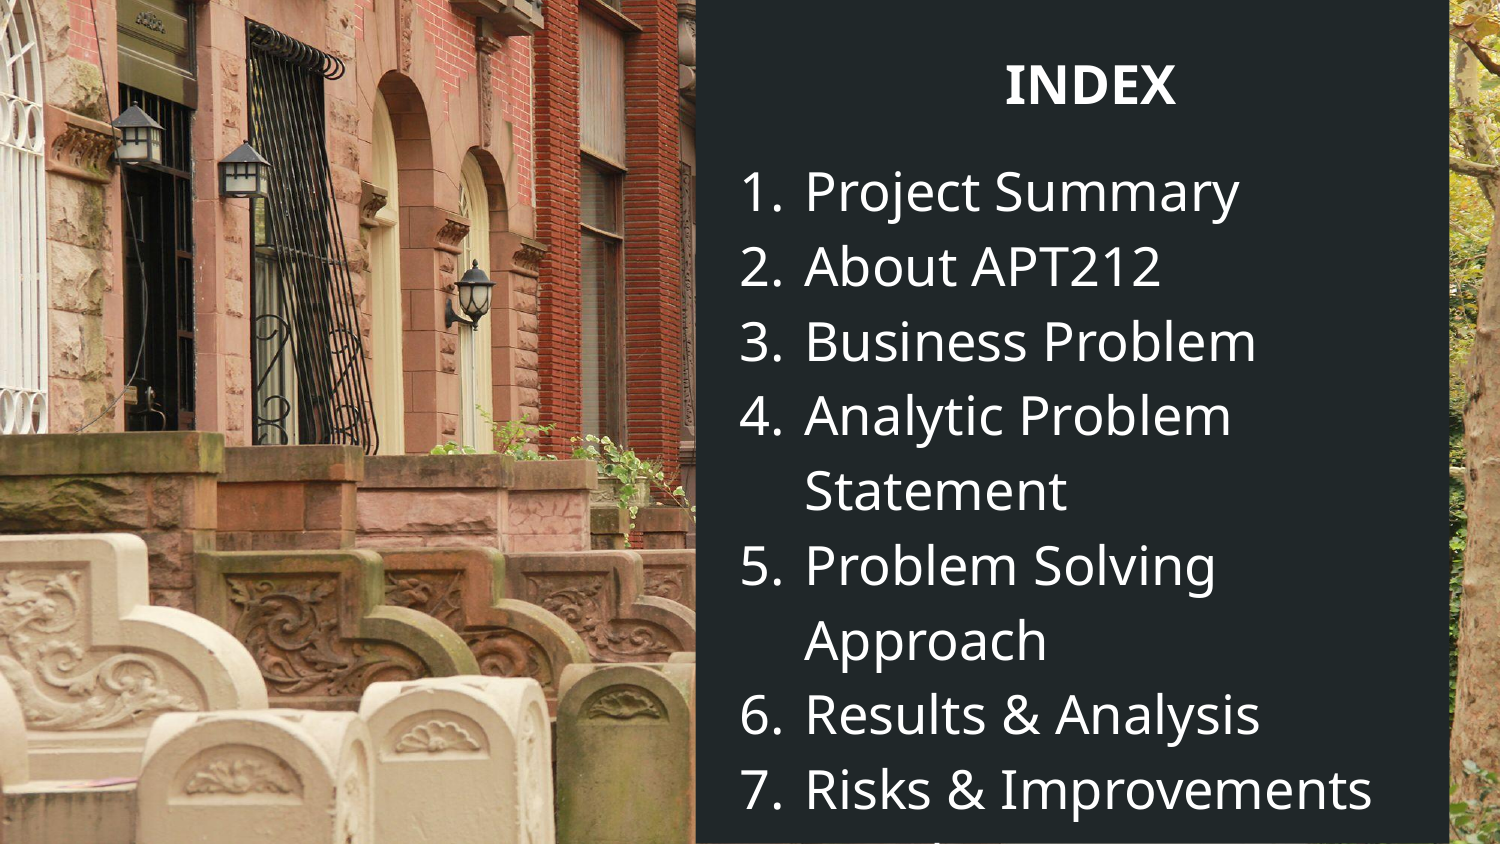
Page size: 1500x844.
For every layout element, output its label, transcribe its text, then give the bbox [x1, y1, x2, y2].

picture [1450, 0, 1500, 844]
picture [0, 0, 695, 844]
text_box [695, 0, 1450, 844]
text_box INDEX Project Summary About APT212 Business Problem Analytic Problem Statement Problem Solving Approach Results & Analysis Risks & Improvements Conclusion [714, 35, 1469, 844]
